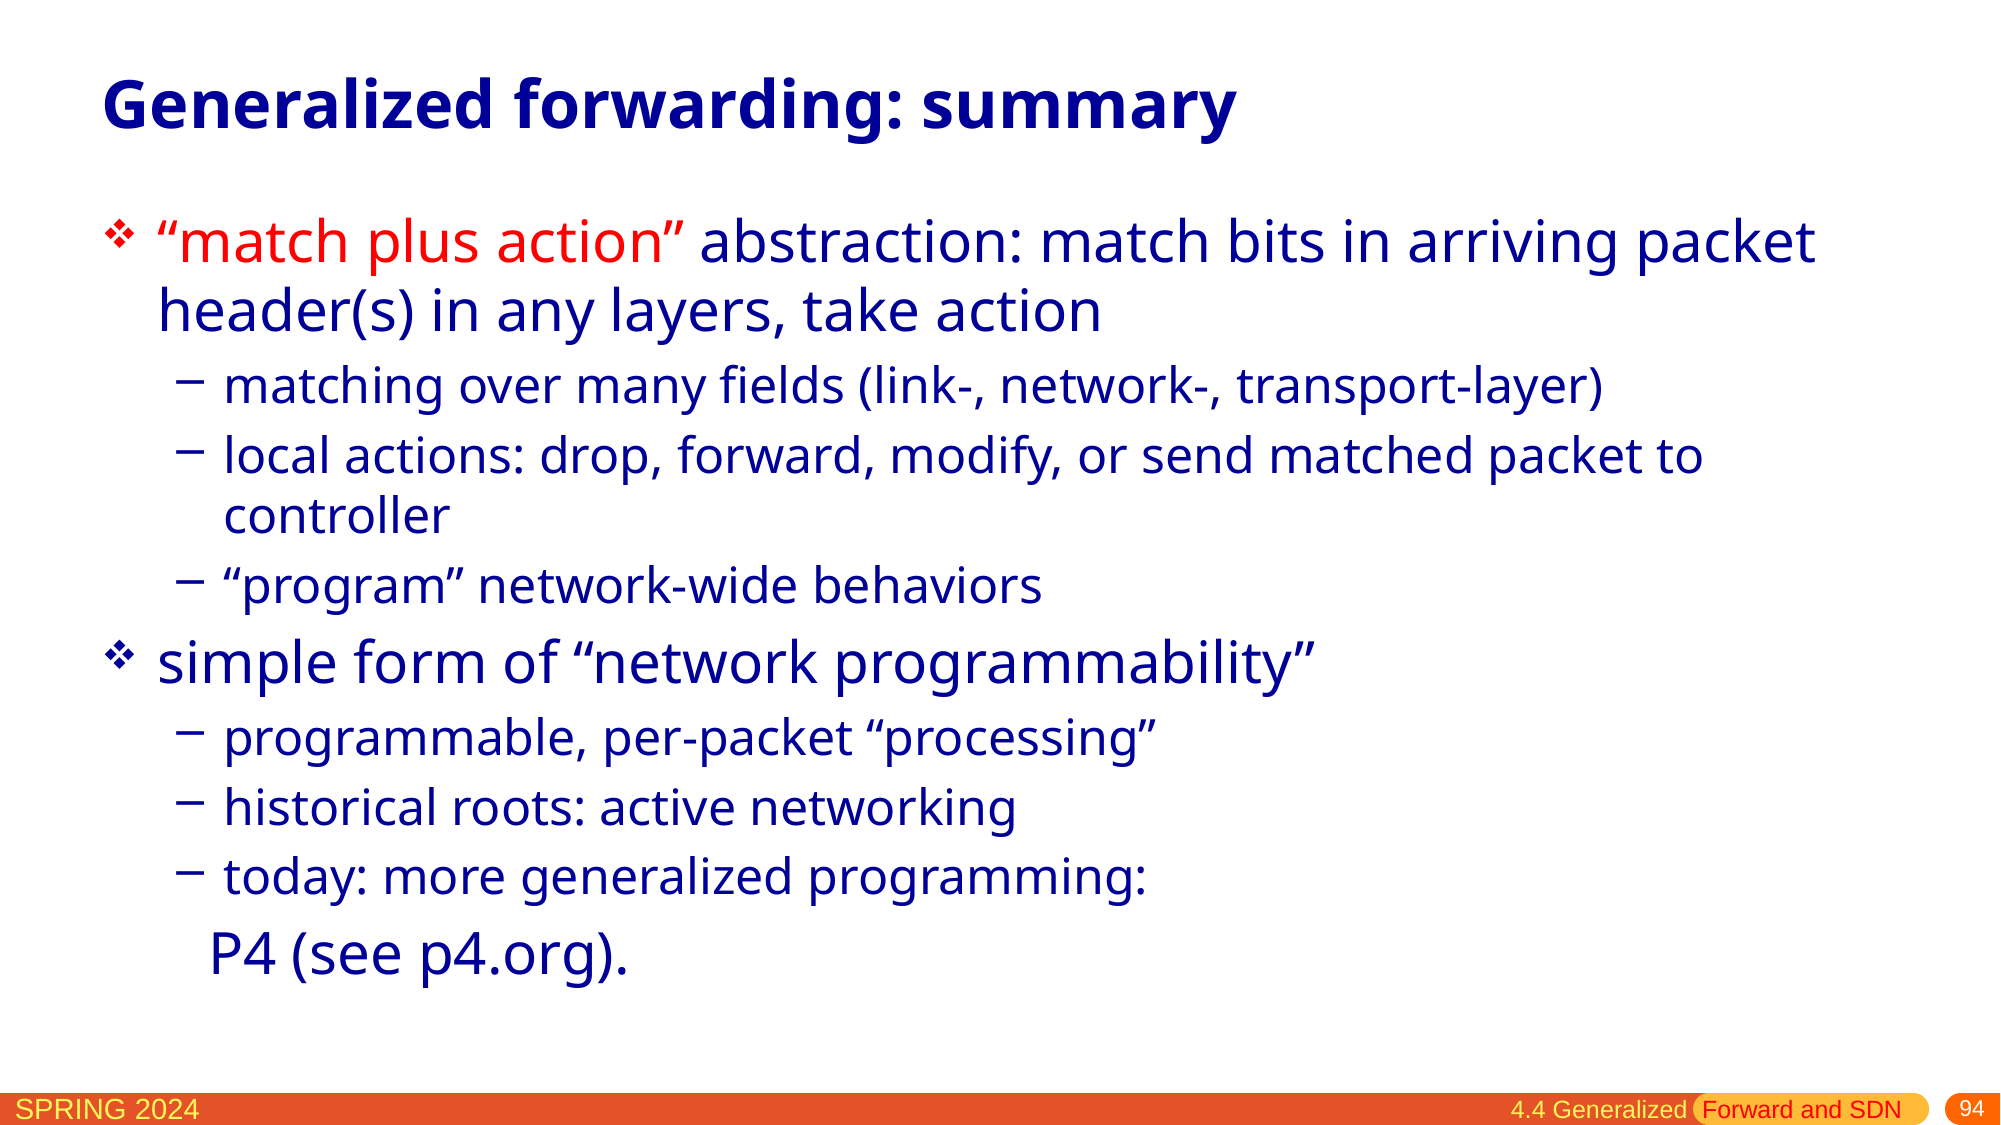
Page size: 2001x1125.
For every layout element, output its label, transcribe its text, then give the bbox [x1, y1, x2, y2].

list “match plus action” abstraction: match bits in arriving packet header(s) in any layers, take action matching over many fields (link-, network-, transport-layer) local actions: drop, forward, modify, or send matched packet to controller “program” network-wide behaviors simple form of “network programmability” programmable, per-packet “processing” historical roots: active networking today: more generalized programming: P4 (see p4.org). [86, 196, 1914, 1035]
title Generalized forwarding: summary [86, 42, 1914, 161]
text_box 4.4 Generalized Forward and SDN [1496, 1086, 1922, 1125]
